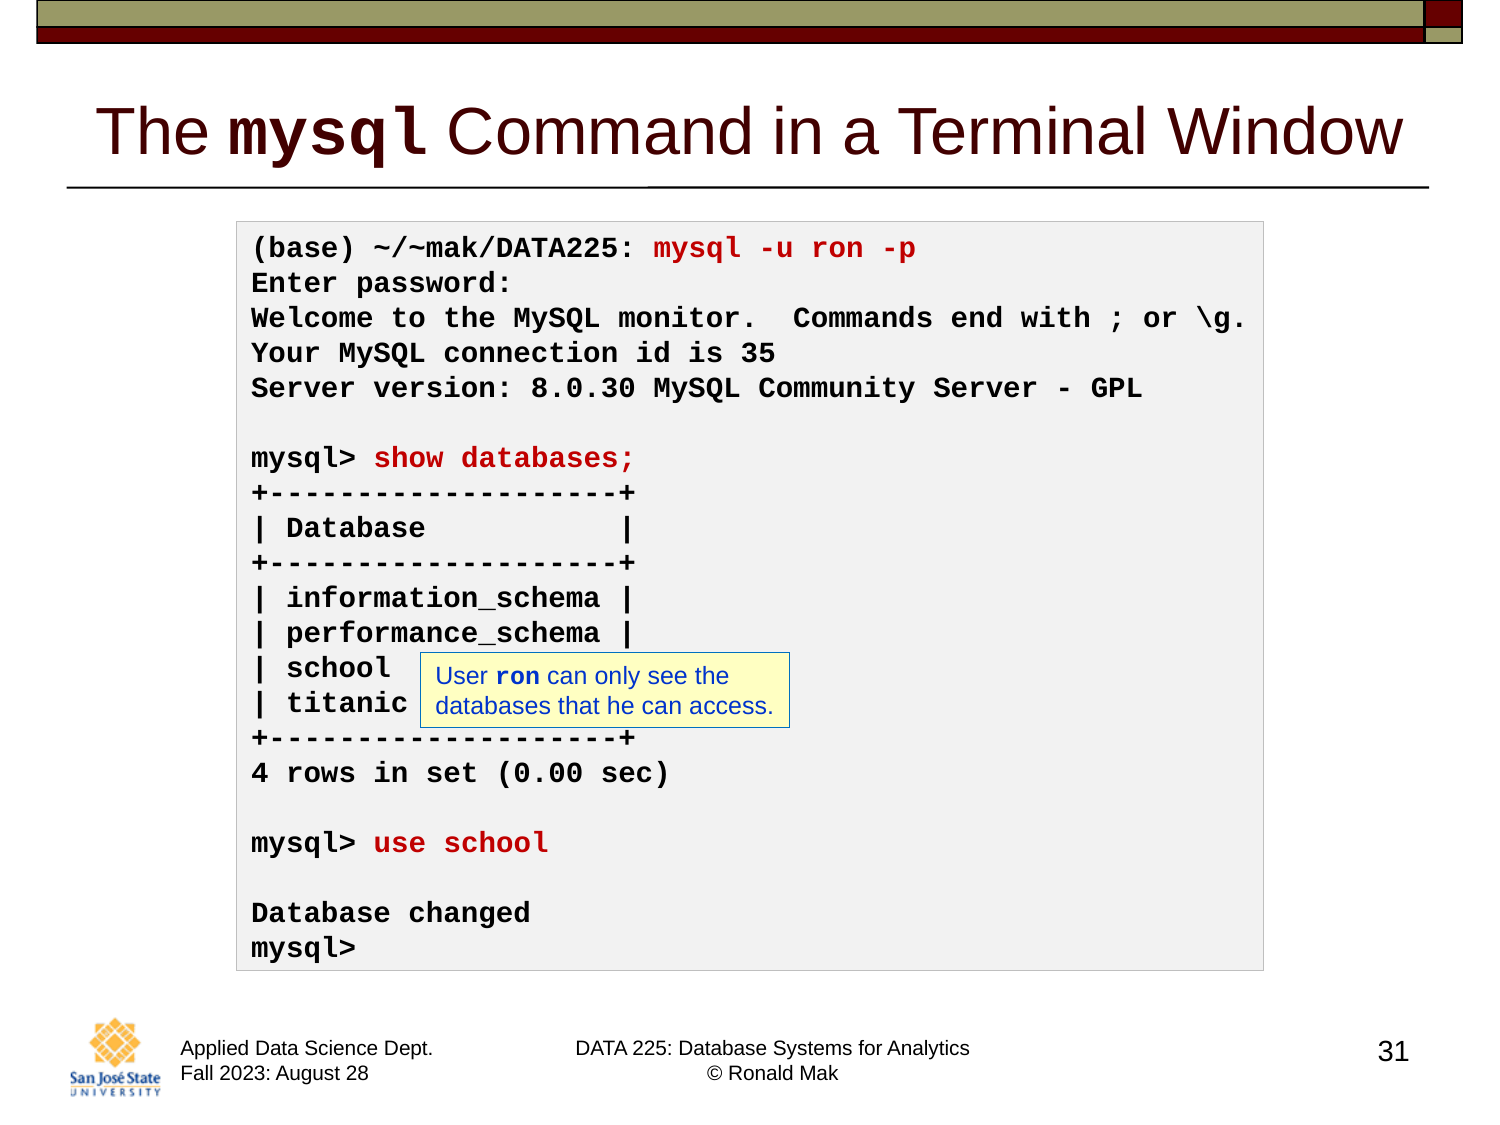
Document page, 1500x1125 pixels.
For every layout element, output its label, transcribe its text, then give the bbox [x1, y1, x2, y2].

picture [60, 1012, 166, 1112]
slide_number 31 [1112, 1025, 1425, 1100]
text_box (base) ~/~mak/DATA225: mysql -u ron -p Enter password: Welcome to the MySQL monitor. Commands end with ; or \g. Your MySQL connection id is 35 Server version: 8.0.30 MySQL Community Server - GPL mysql> show databases; +--------------------+ | Database | +--------------------+ | information_schema | | performance_schema | | school | | titanic | +--------------------+ 4 rows in set (0.00 sec) mysql> use school Database changed mysql> [236, 221, 1264, 971]
text_box User ron can only see the databases that he can access. [420, 652, 790, 728]
title The mysql Command in a Terminal Window [75, 67, 1425, 175]
